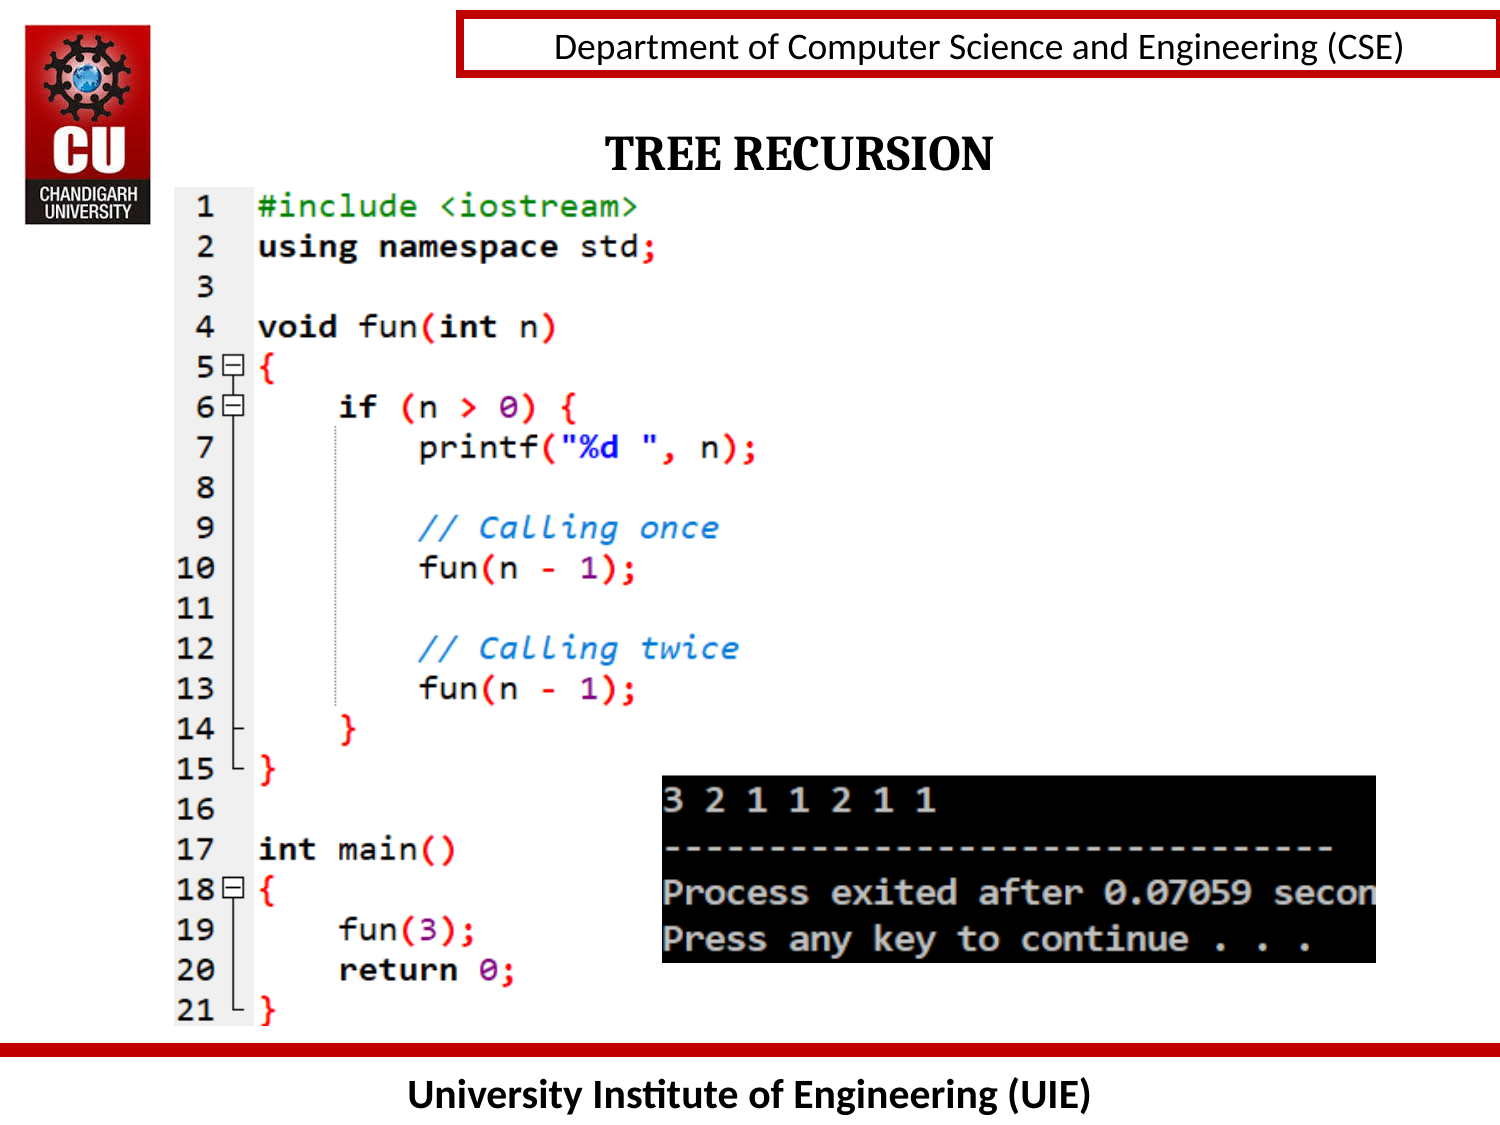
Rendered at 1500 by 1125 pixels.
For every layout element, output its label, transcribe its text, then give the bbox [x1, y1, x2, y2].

picture [24, 24, 151, 225]
text_box TREE RECURSION [149, 99, 1450, 200]
picture [174, 187, 1377, 1026]
text_box [300, 1065, 1443, 1125]
